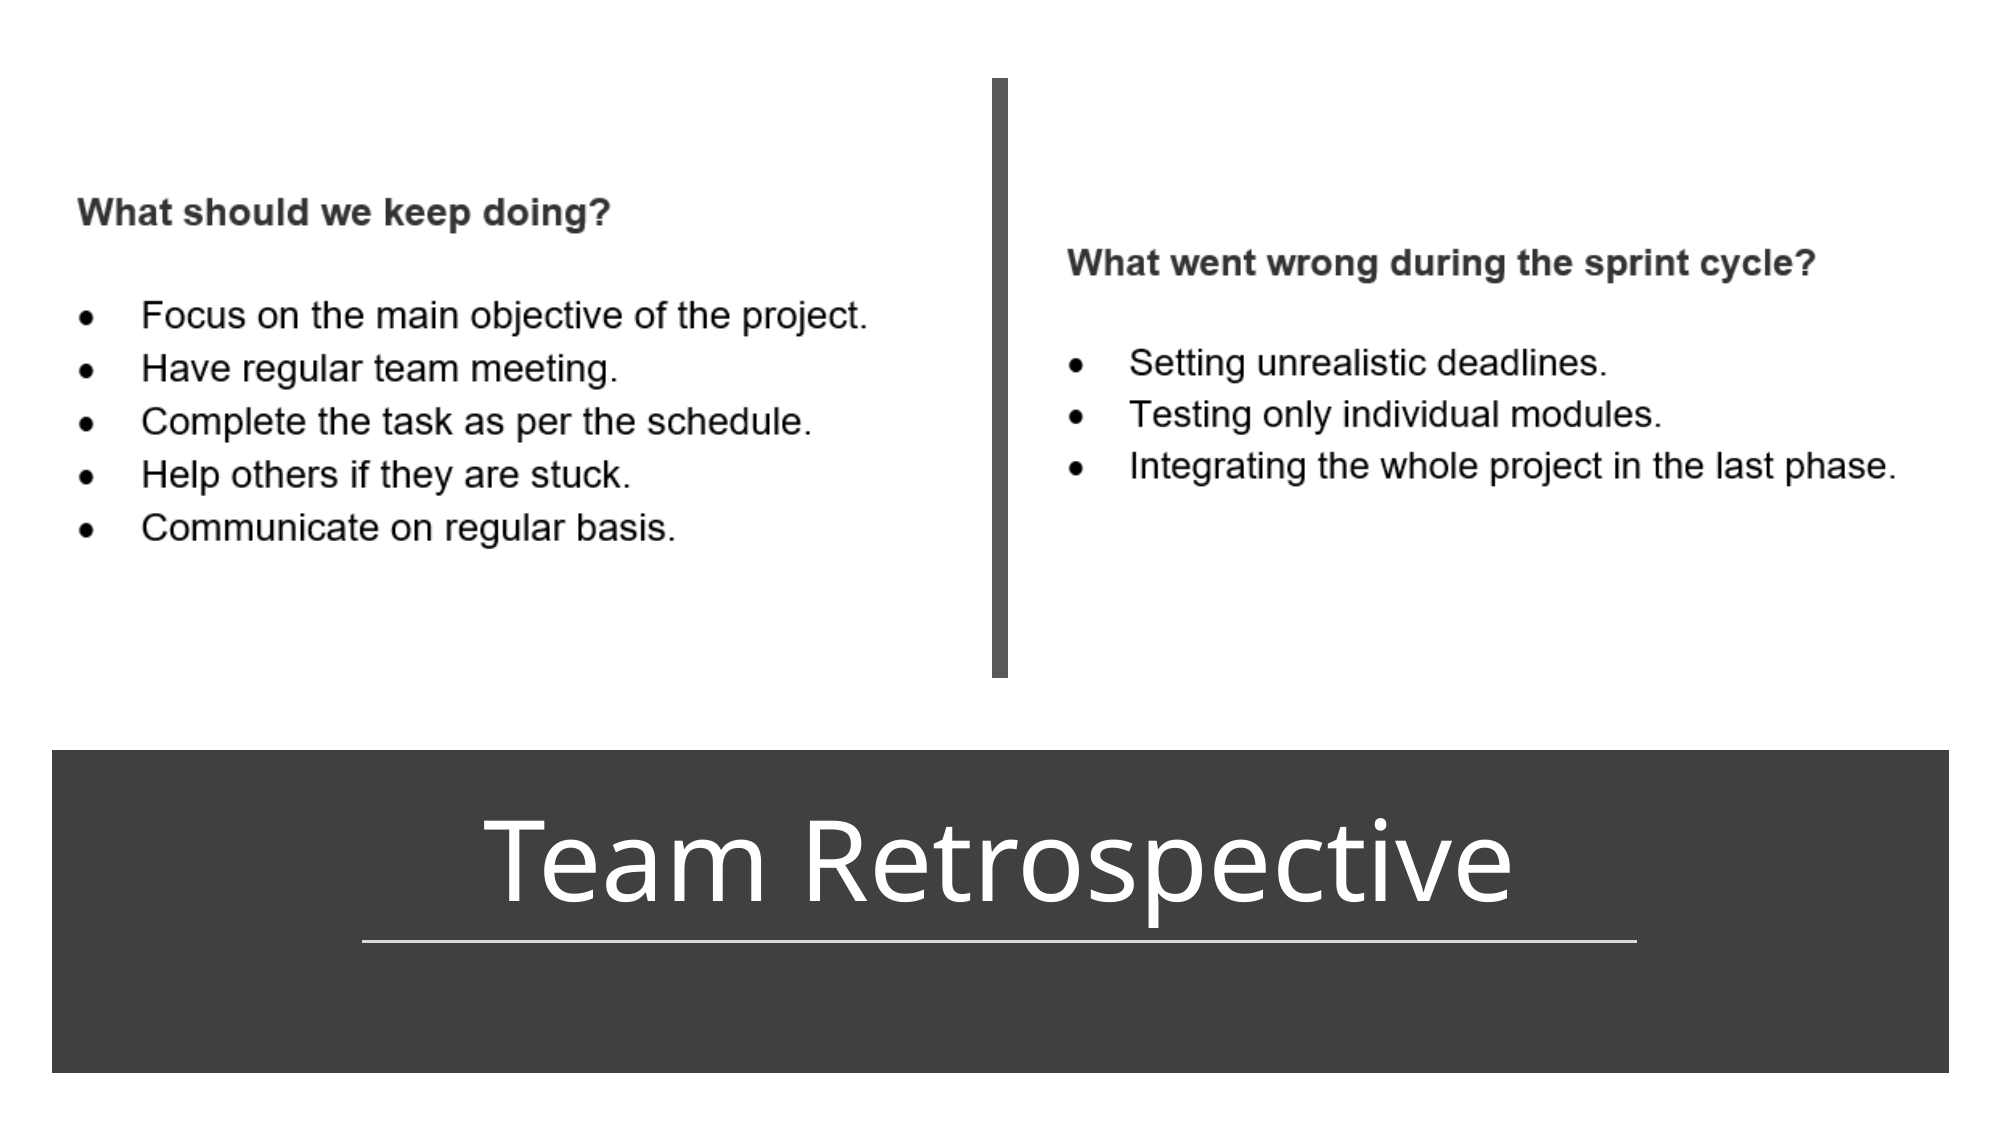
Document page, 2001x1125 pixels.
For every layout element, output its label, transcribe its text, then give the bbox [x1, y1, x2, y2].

picture [1052, 232, 1948, 524]
text_box Team Retrospective [86, 780, 1914, 933]
text_box [61, 759, 1939, 1064]
picture [52, 179, 948, 578]
